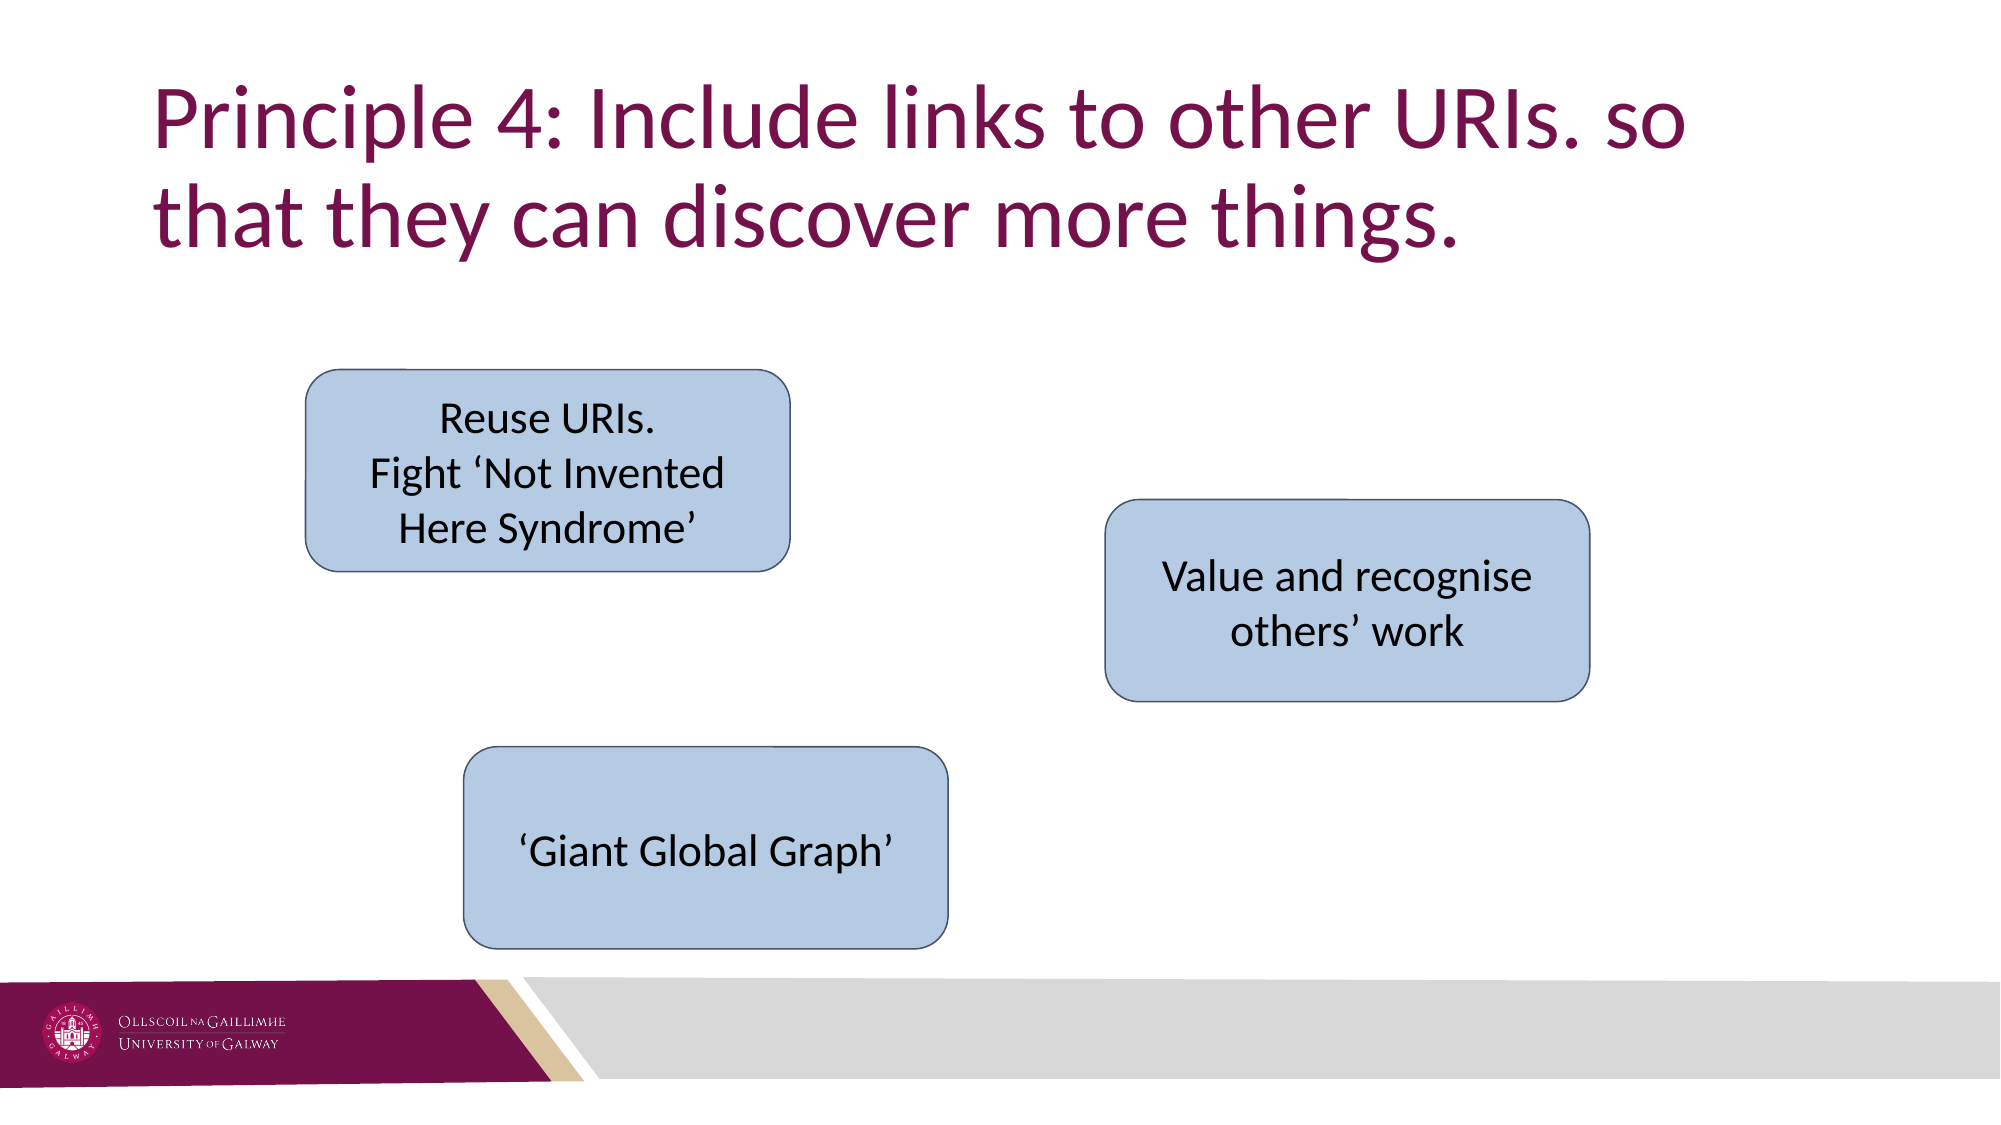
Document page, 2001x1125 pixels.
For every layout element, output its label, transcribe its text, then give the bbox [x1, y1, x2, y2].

text_box Reuse URIs. Fight ‘Not Invented Here Syndrome’ [305, 369, 791, 572]
title Principle 4: Include links to other URIs. so that they can discover more things. [137, 59, 1863, 278]
picture [42, 1002, 285, 1063]
text_box ‘Giant Global Graph’ [463, 746, 949, 949]
text_box Value and recognise others’ work [1105, 499, 1590, 702]
